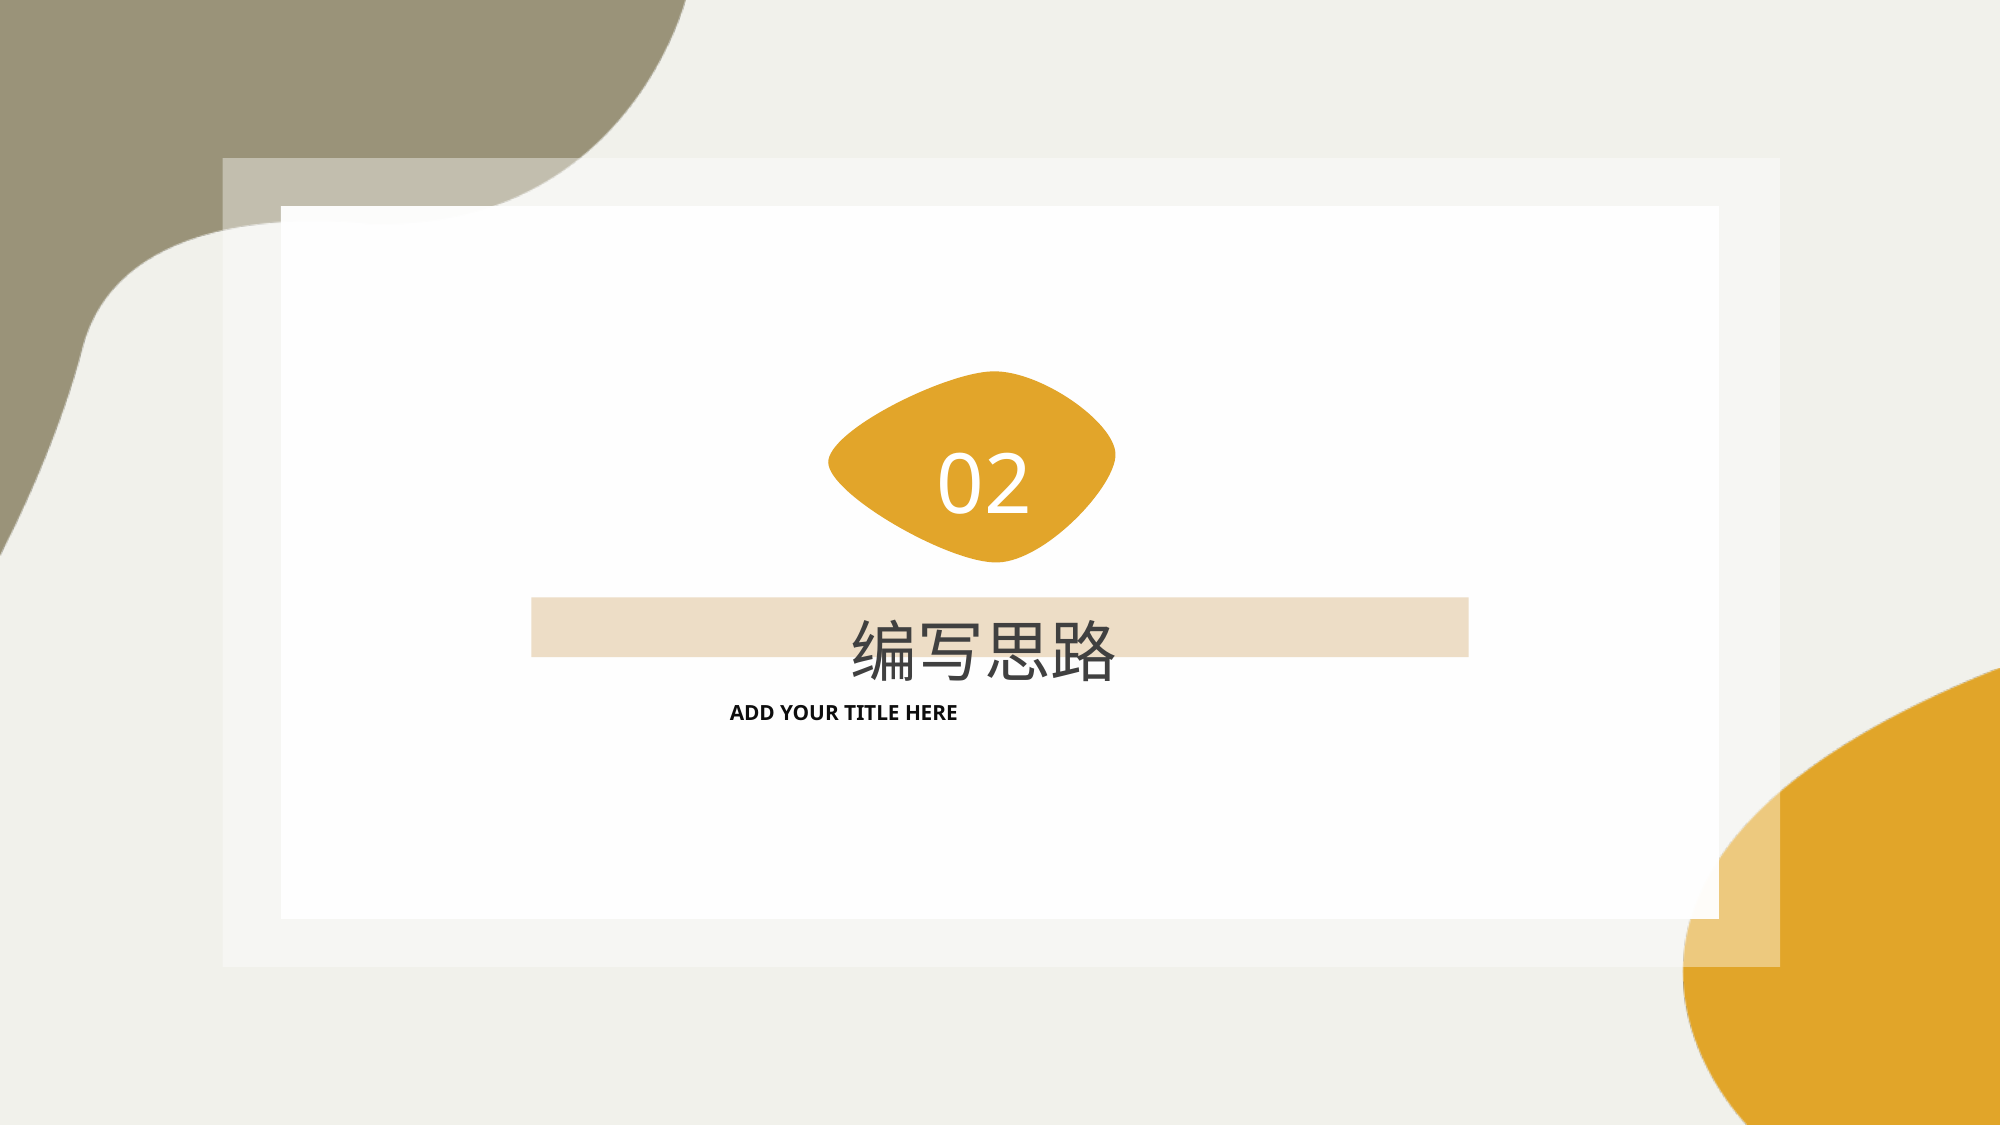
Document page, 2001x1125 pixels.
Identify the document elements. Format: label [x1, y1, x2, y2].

picture [0, 0, 686, 556]
text_box [222, 158, 1781, 967]
picture [1682, 668, 2000, 1125]
